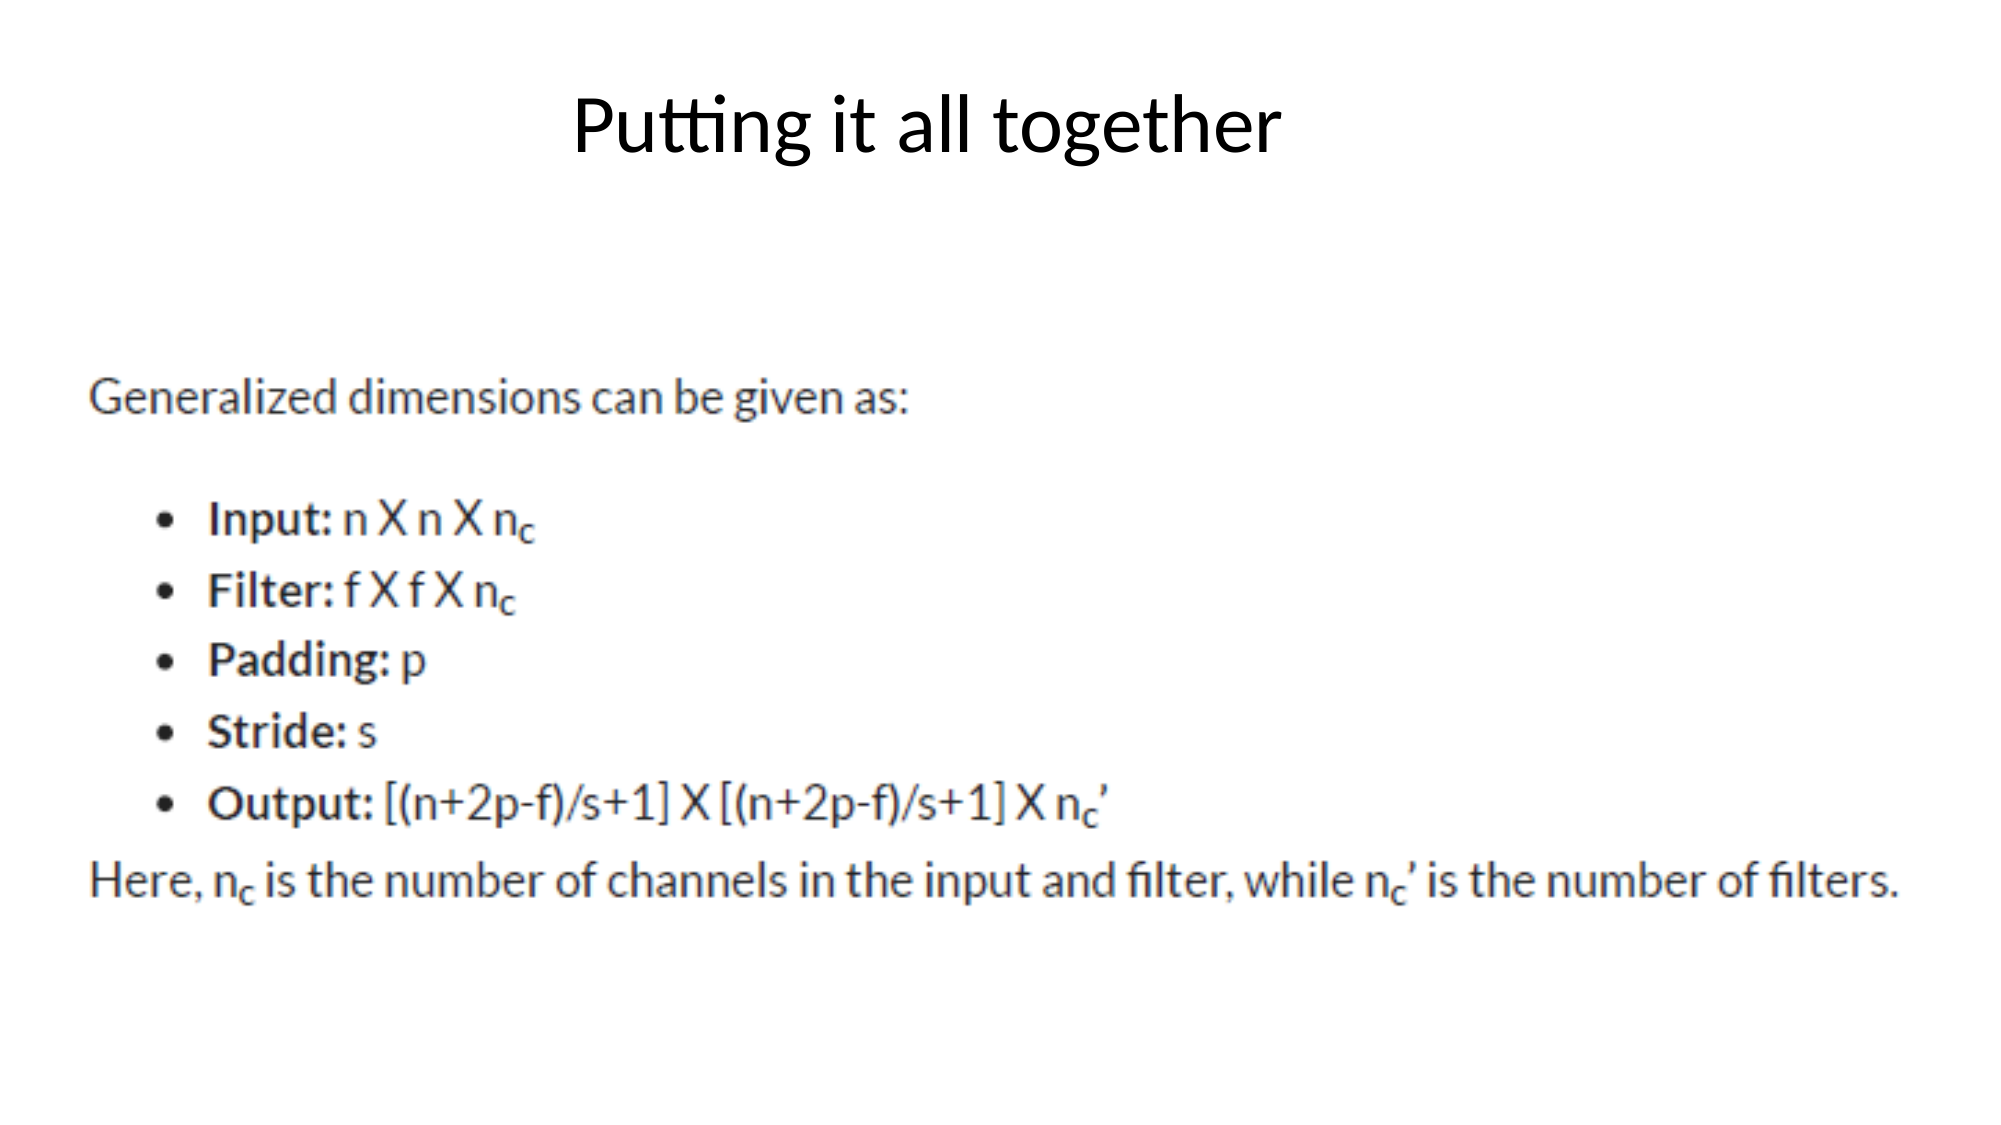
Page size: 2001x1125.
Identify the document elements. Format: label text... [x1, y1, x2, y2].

picture [53, 343, 1947, 945]
text_box Putting it all together [569, 66, 1318, 169]
